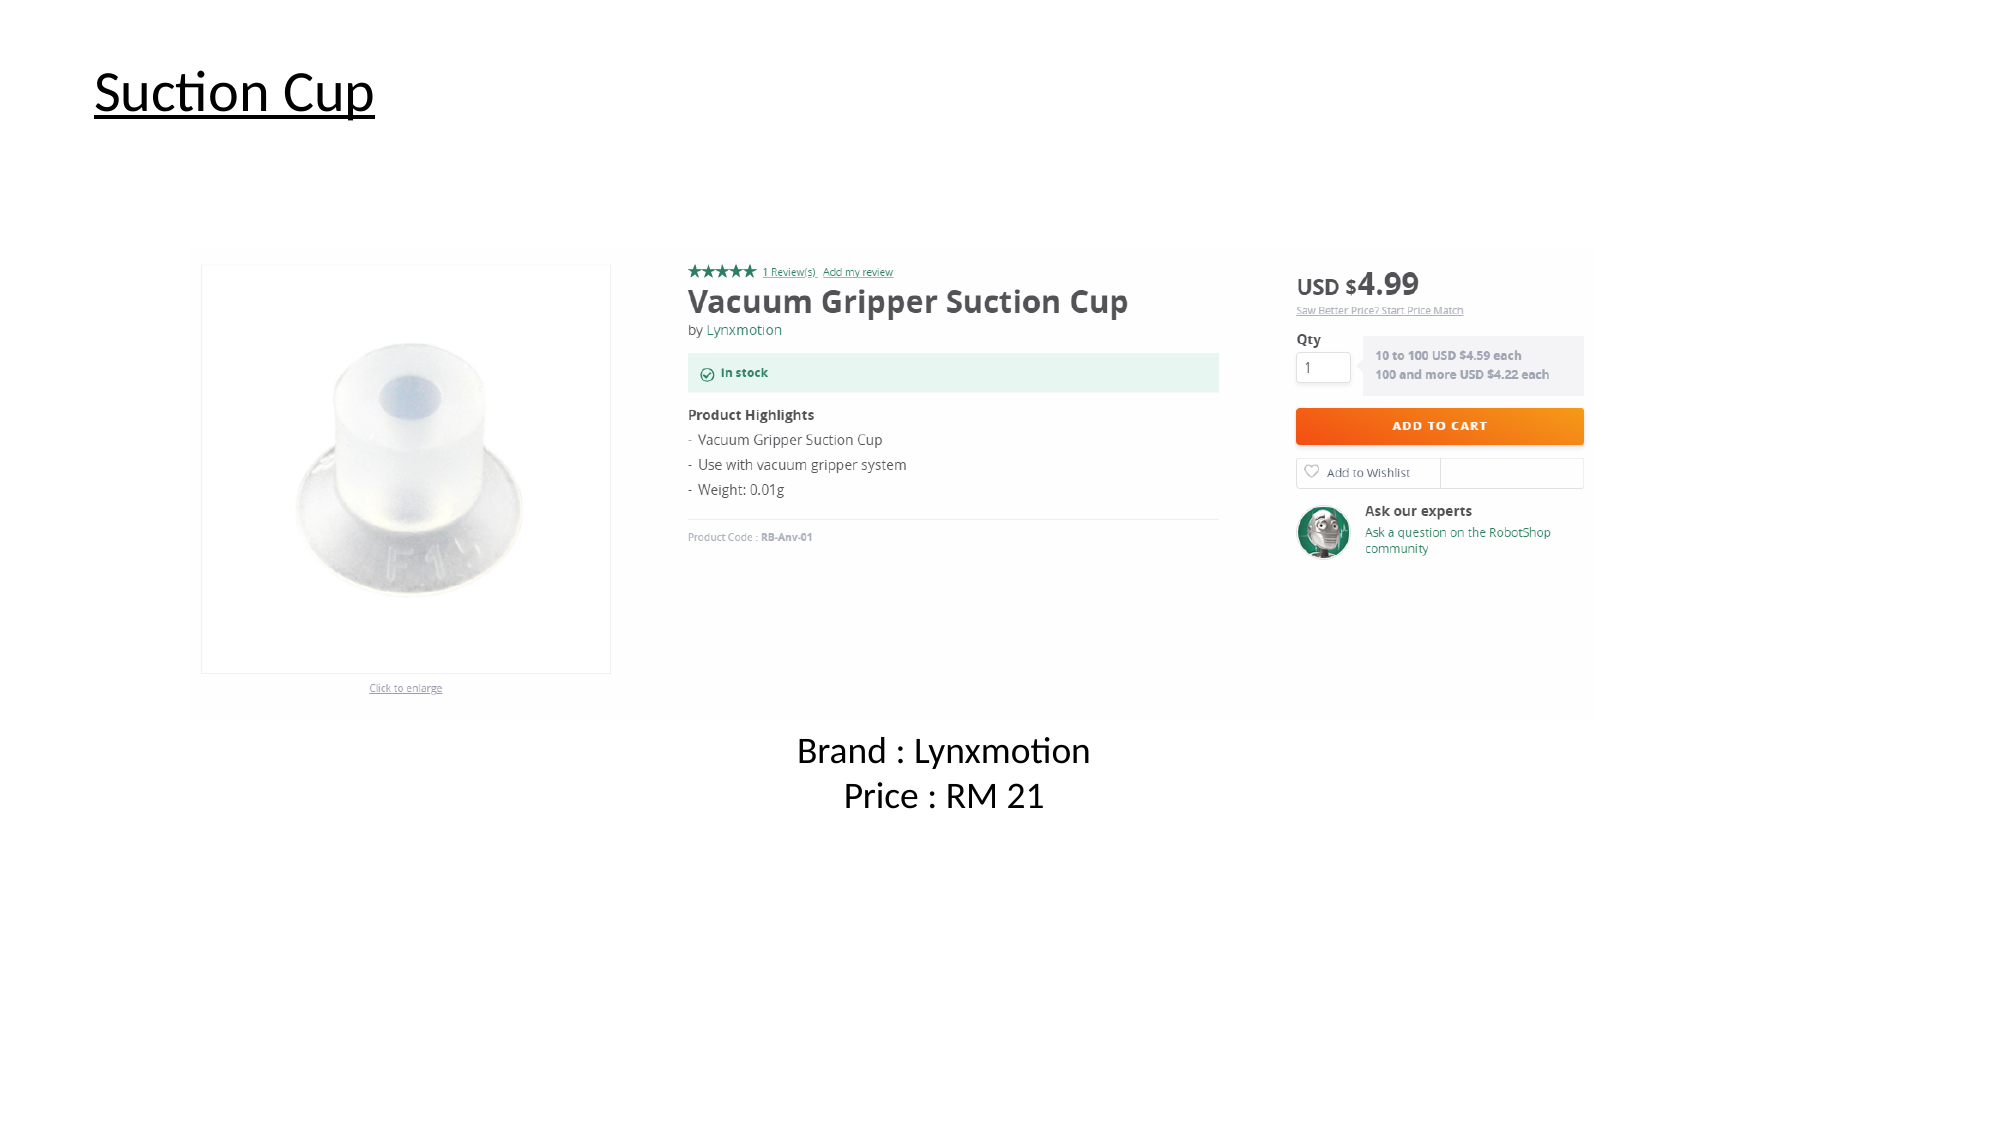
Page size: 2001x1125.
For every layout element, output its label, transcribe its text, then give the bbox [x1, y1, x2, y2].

picture [190, 247, 1596, 719]
text_box Brand : Lynxmotion Price : RM 21 [721, 719, 1167, 824]
text_box Suction Cup [79, 45, 405, 131]
